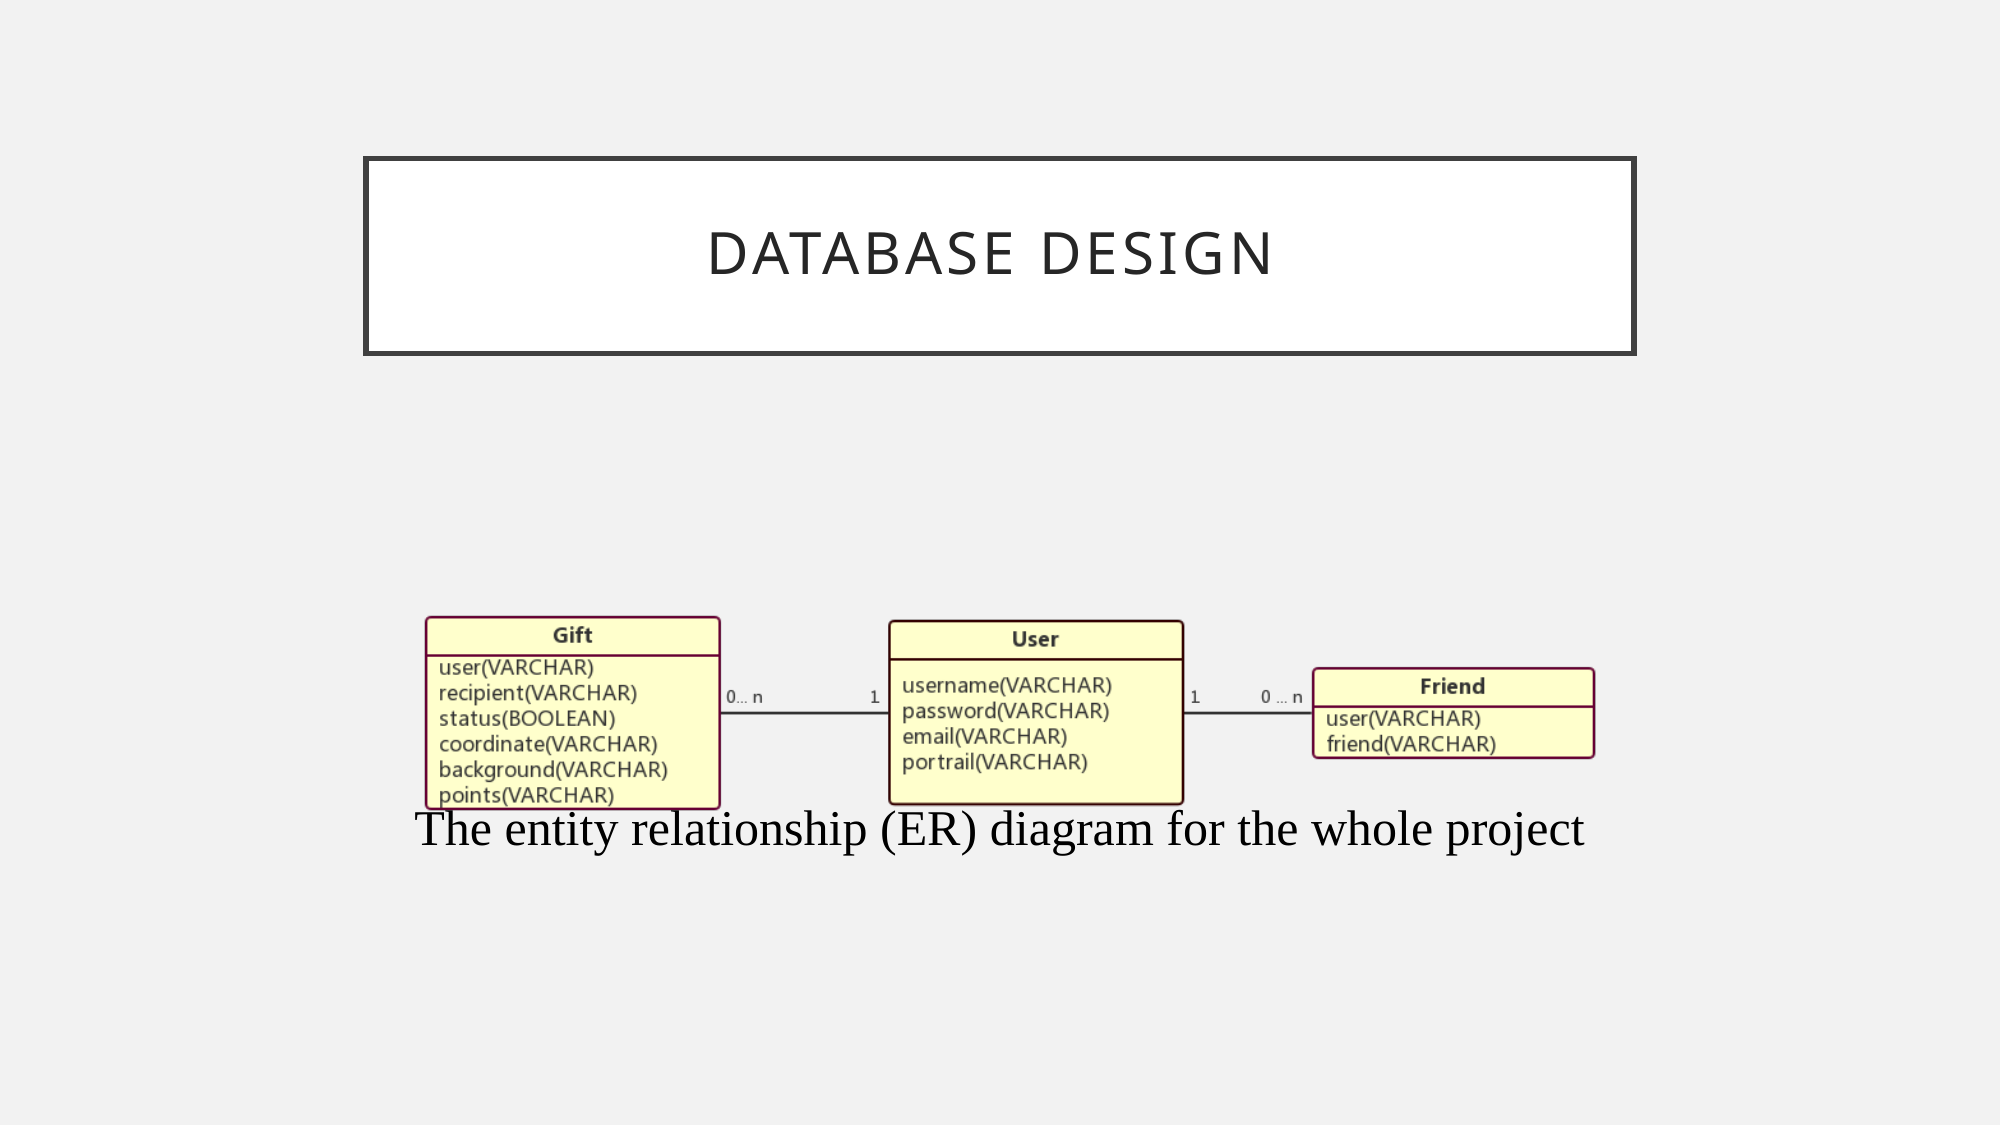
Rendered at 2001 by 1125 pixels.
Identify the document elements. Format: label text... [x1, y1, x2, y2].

text_box The entity relationship (ER) diagram for the whole project [136, 788, 1864, 863]
title Database Design [363, 156, 1637, 356]
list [365, 524, 1635, 850]
